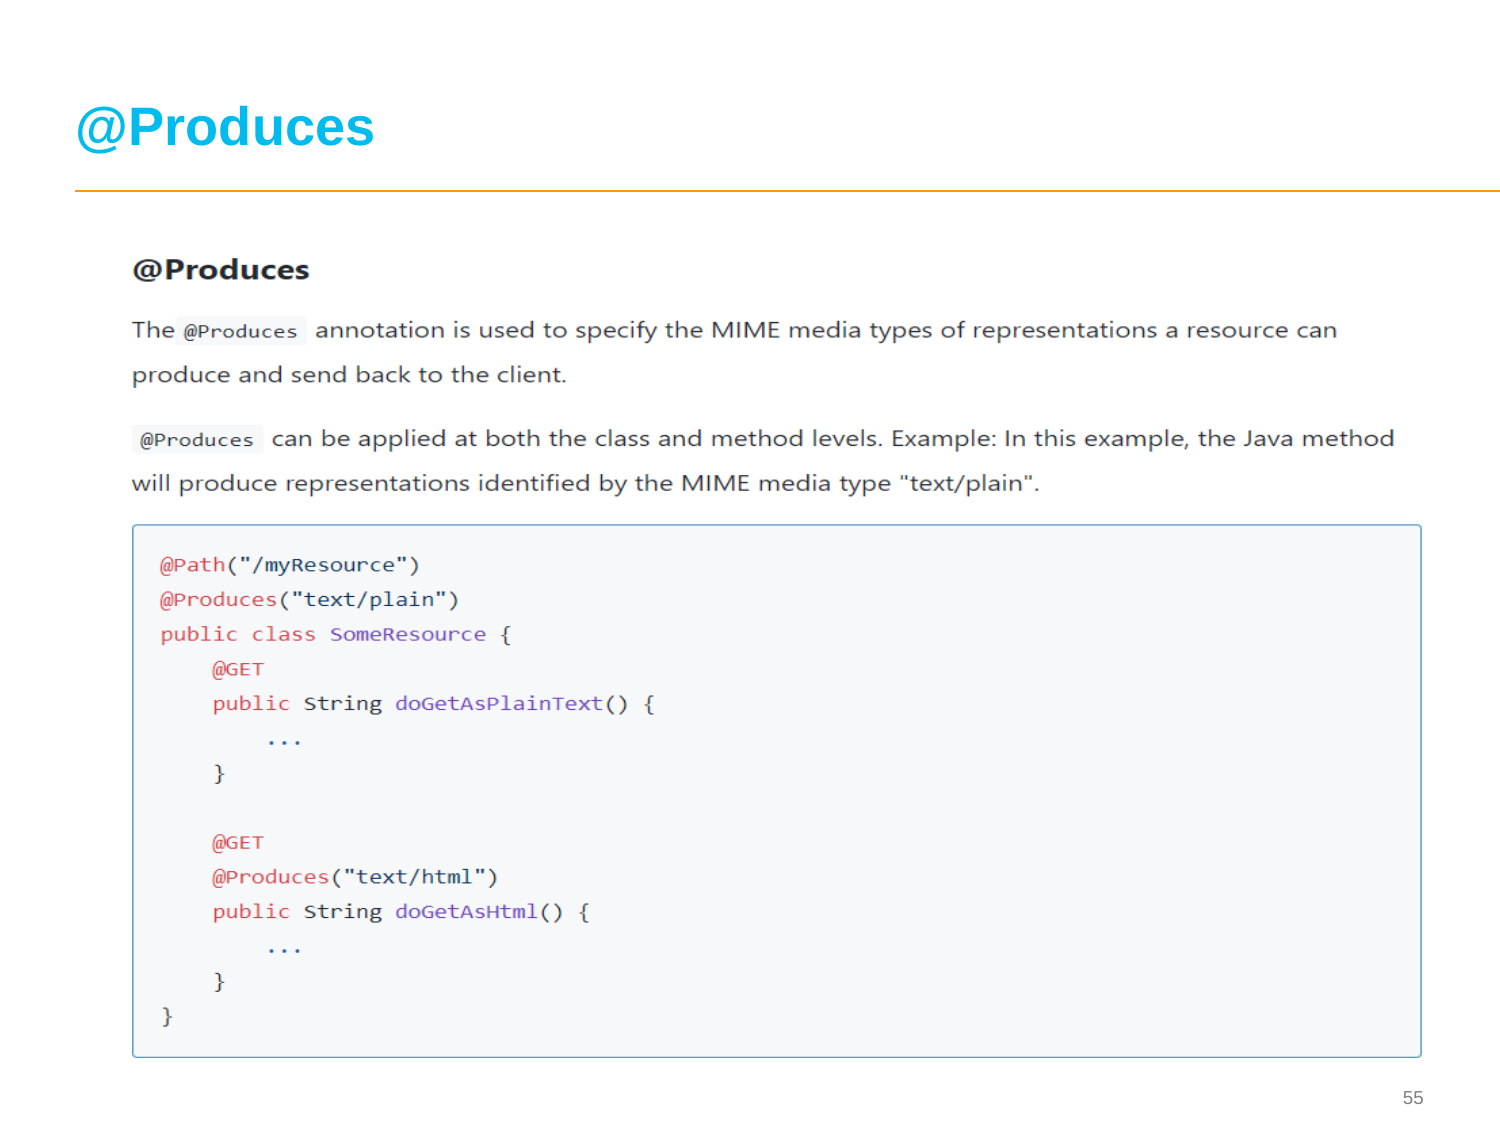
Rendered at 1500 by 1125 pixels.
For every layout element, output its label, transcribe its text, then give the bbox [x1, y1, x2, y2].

picture [75, 224, 1463, 1084]
title @Produces [75, 27, 1422, 157]
